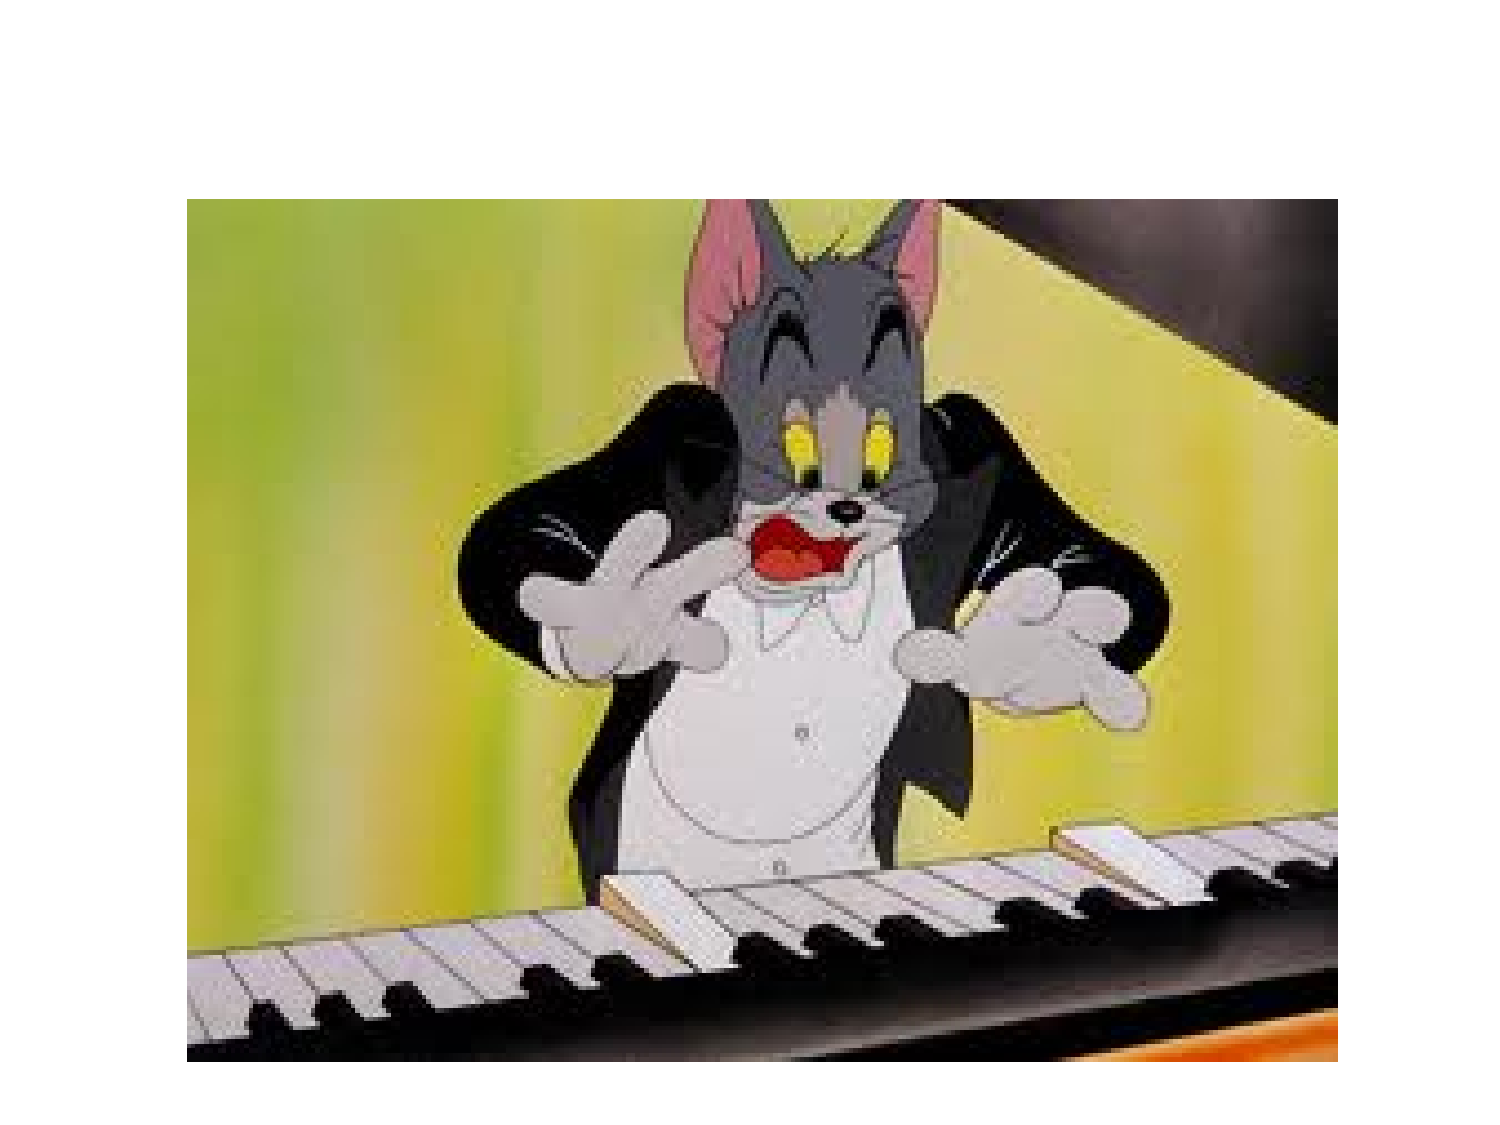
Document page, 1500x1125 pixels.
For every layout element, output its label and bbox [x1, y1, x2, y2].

list [187, 199, 1338, 1062]
